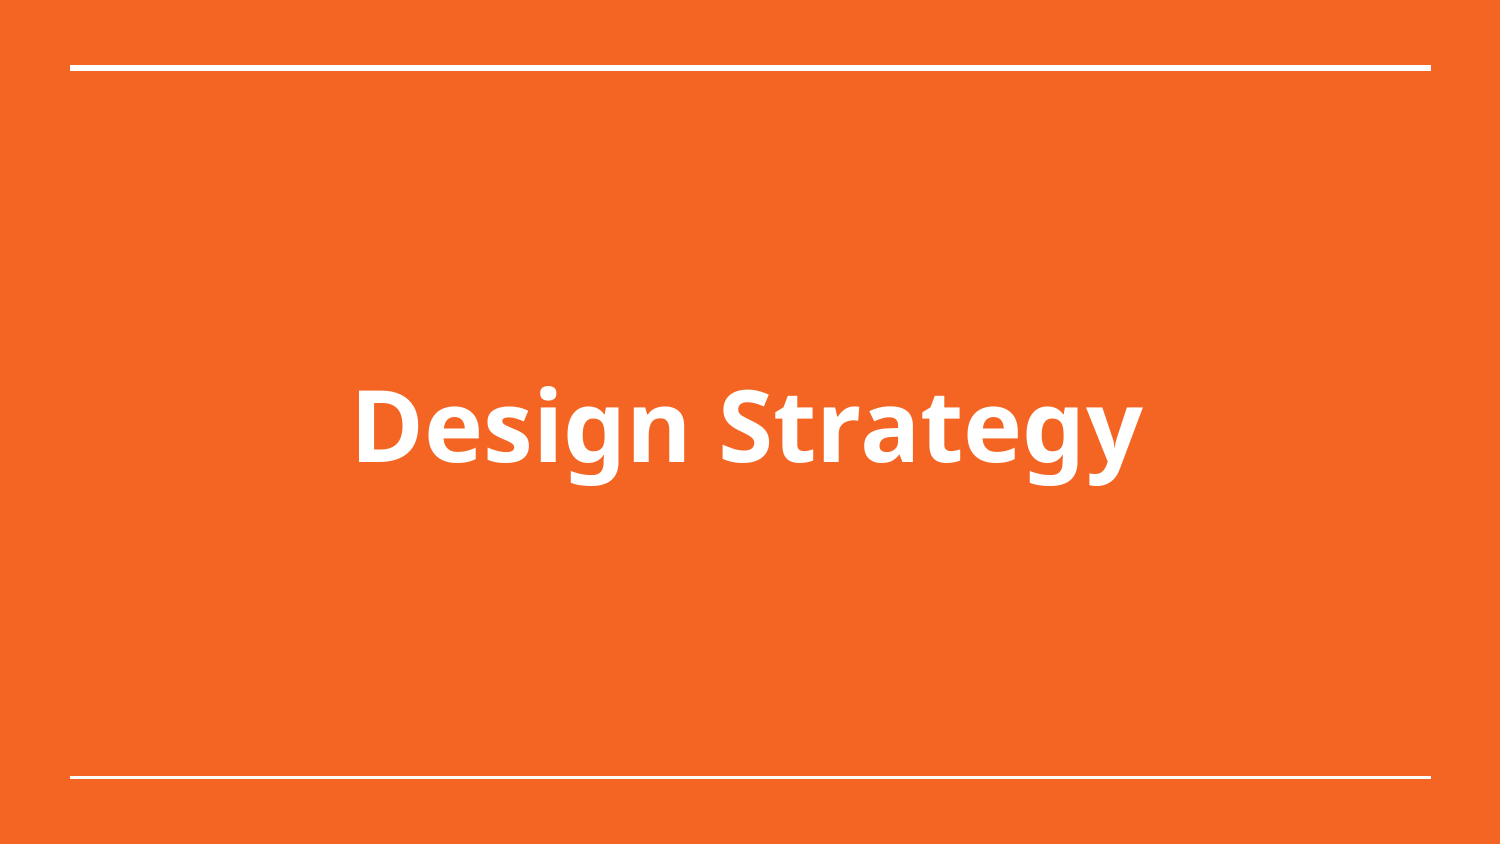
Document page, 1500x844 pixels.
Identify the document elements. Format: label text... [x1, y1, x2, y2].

title Design Strategy [66, 296, 1428, 550]
